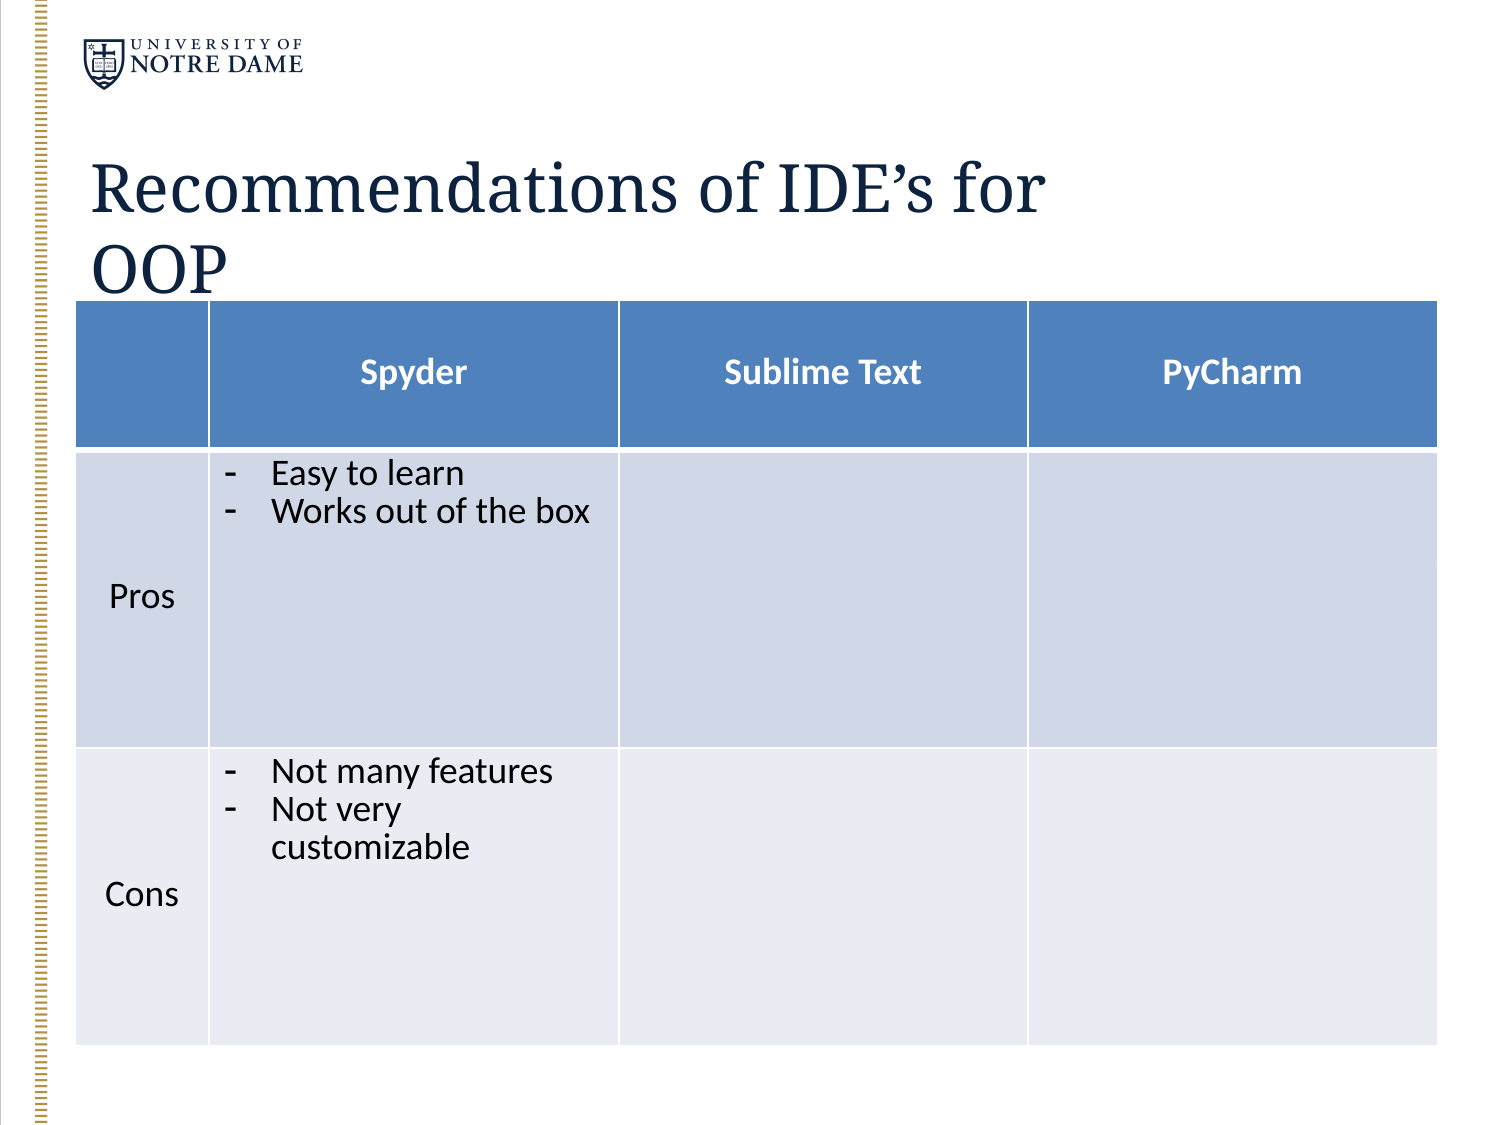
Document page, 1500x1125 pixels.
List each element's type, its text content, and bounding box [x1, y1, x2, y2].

picture [0, 0, 1500, 1125]
table_header PyCharm [1029, 301, 1437, 447]
title Recommendations of IDE’s for OOP [75, 132, 1213, 299]
table_cell [1029, 453, 1437, 747]
table_cell Pros [76, 453, 208, 747]
table_header Sublime Text [620, 301, 1027, 447]
table_cell [620, 453, 1027, 747]
table_cell Cons [76, 749, 208, 1045]
table_cell [1029, 749, 1437, 1045]
table_header [76, 301, 208, 447]
table_cell [620, 749, 1027, 1045]
table_header Spyder [210, 301, 618, 447]
table_cell Not many features Not very customizable [210, 749, 618, 1045]
table_cell Easy to learn Works out of the box [210, 453, 618, 747]
